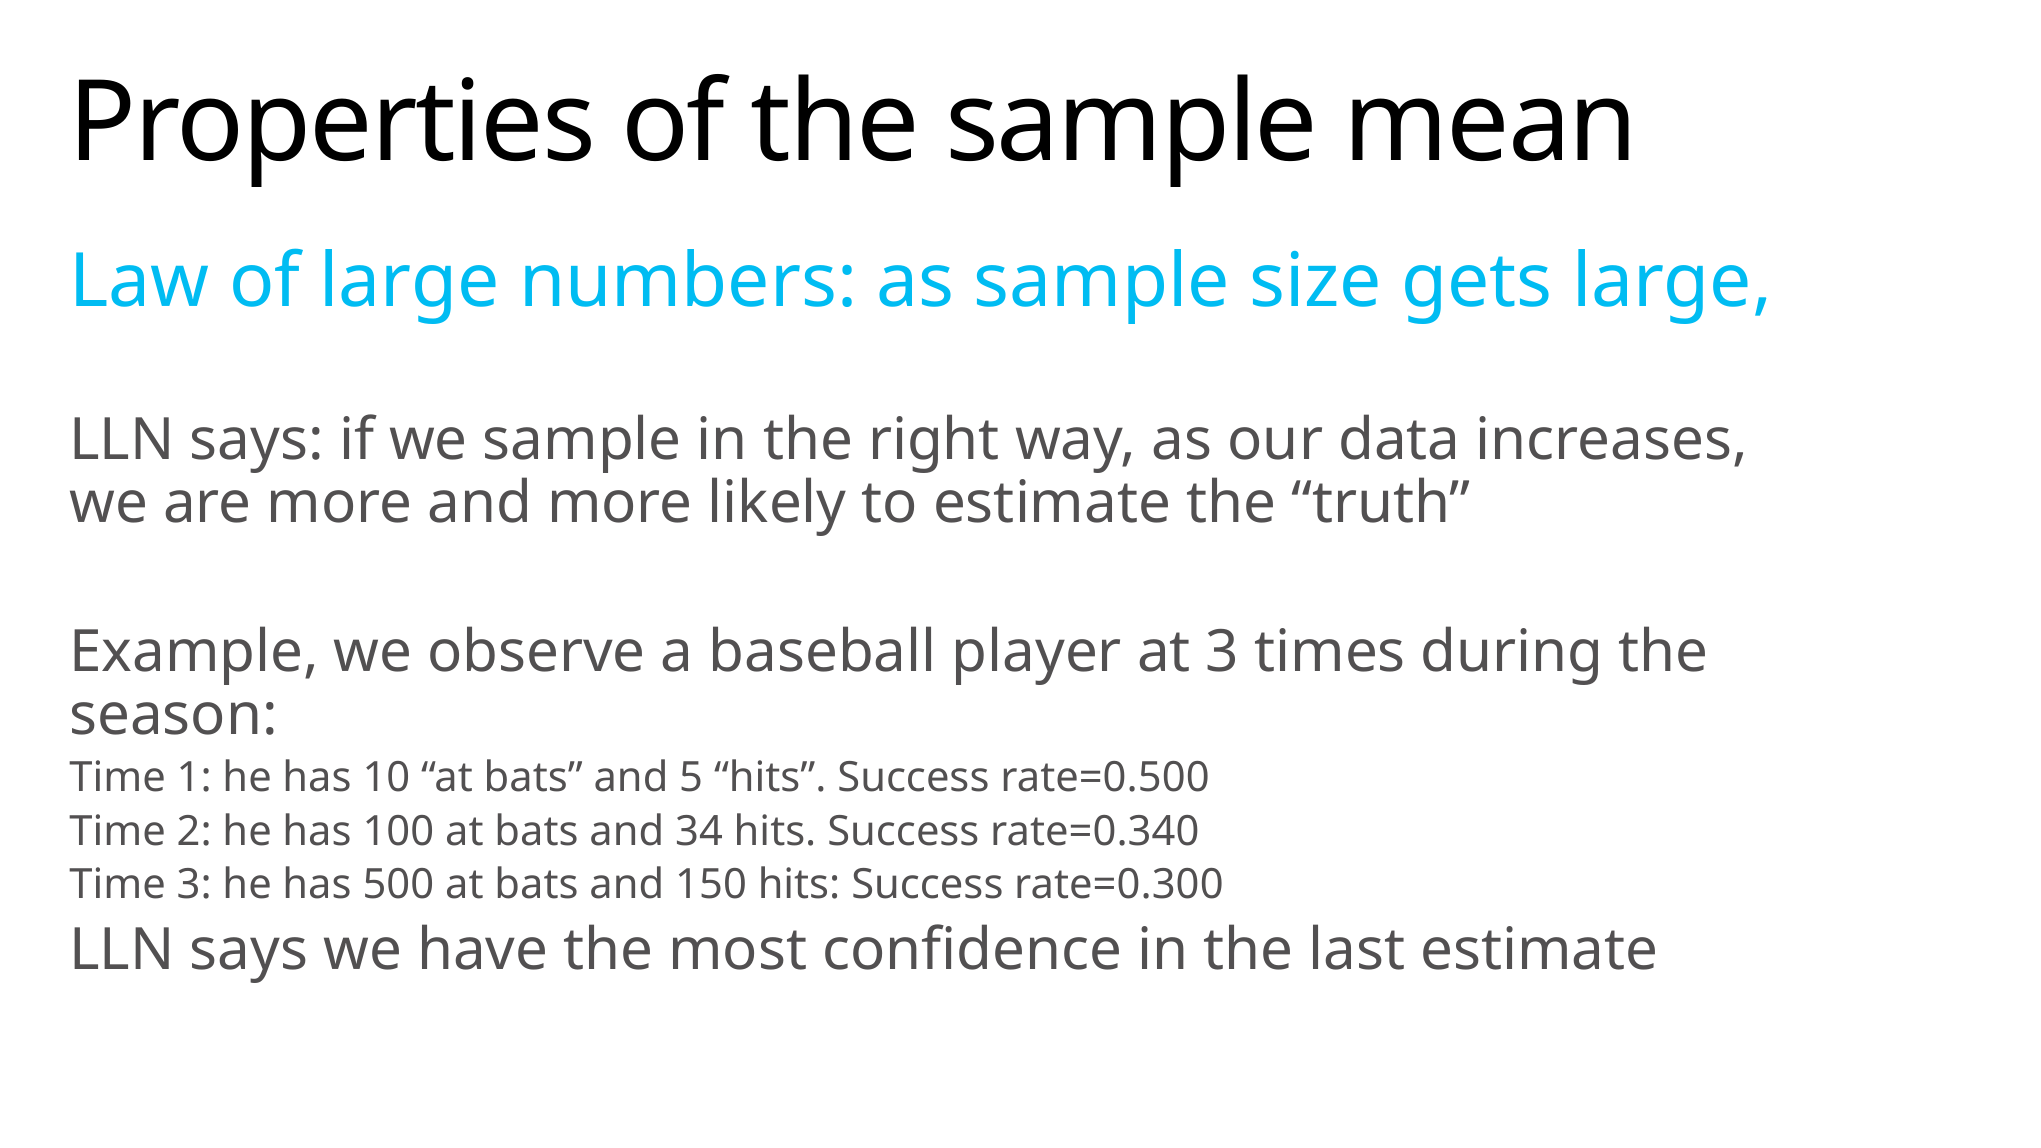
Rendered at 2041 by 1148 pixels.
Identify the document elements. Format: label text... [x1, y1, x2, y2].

title Properties of the sample mean [45, 48, 1996, 200]
